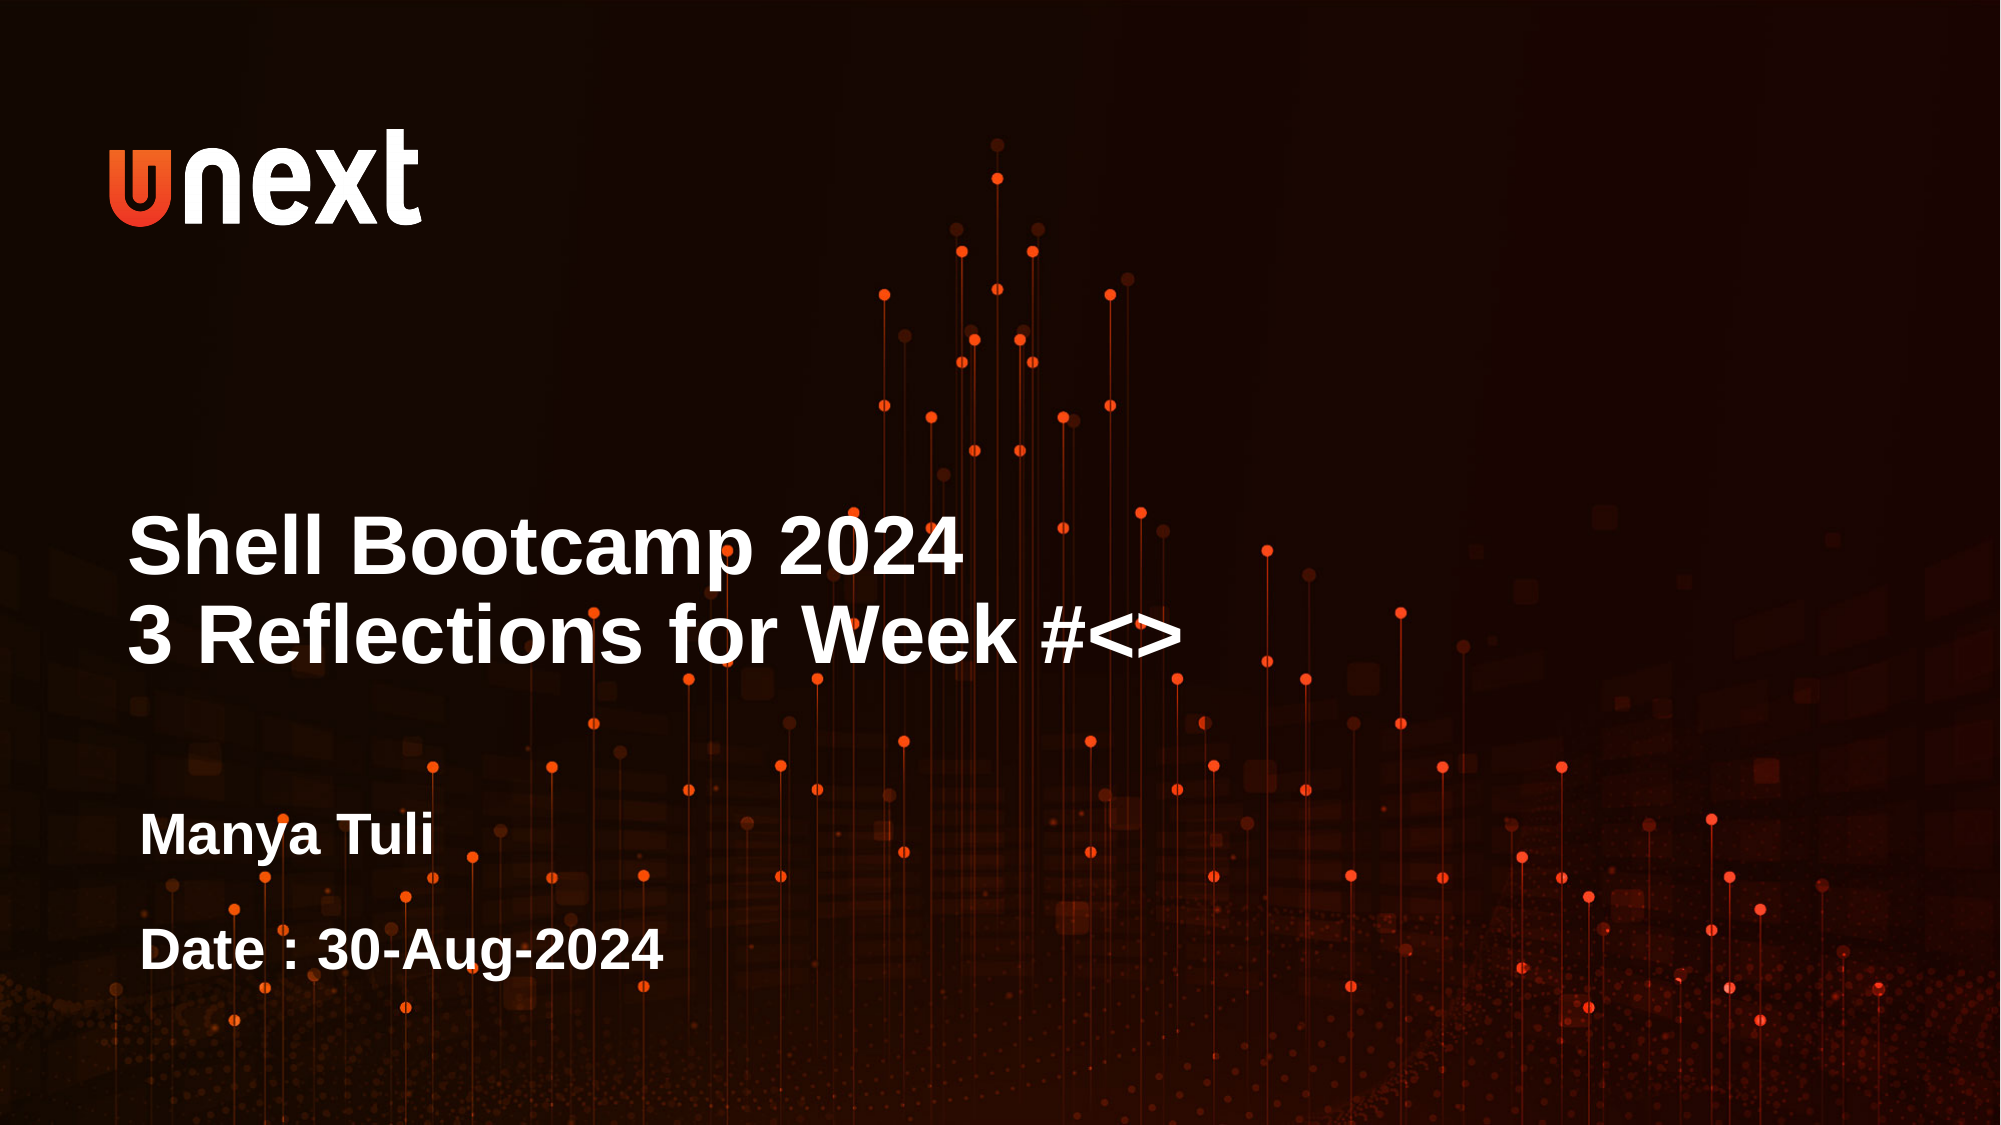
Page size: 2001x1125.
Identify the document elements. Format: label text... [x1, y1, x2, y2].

list Shell Bootcamp 2024 3 Reflections for Week #<> [112, 36, 1839, 690]
text_box Date : 30-Aug-2024 [124, 903, 1350, 989]
picture [0, 0, 2001, 1125]
text_box Manya Tuli [124, 788, 1487, 874]
